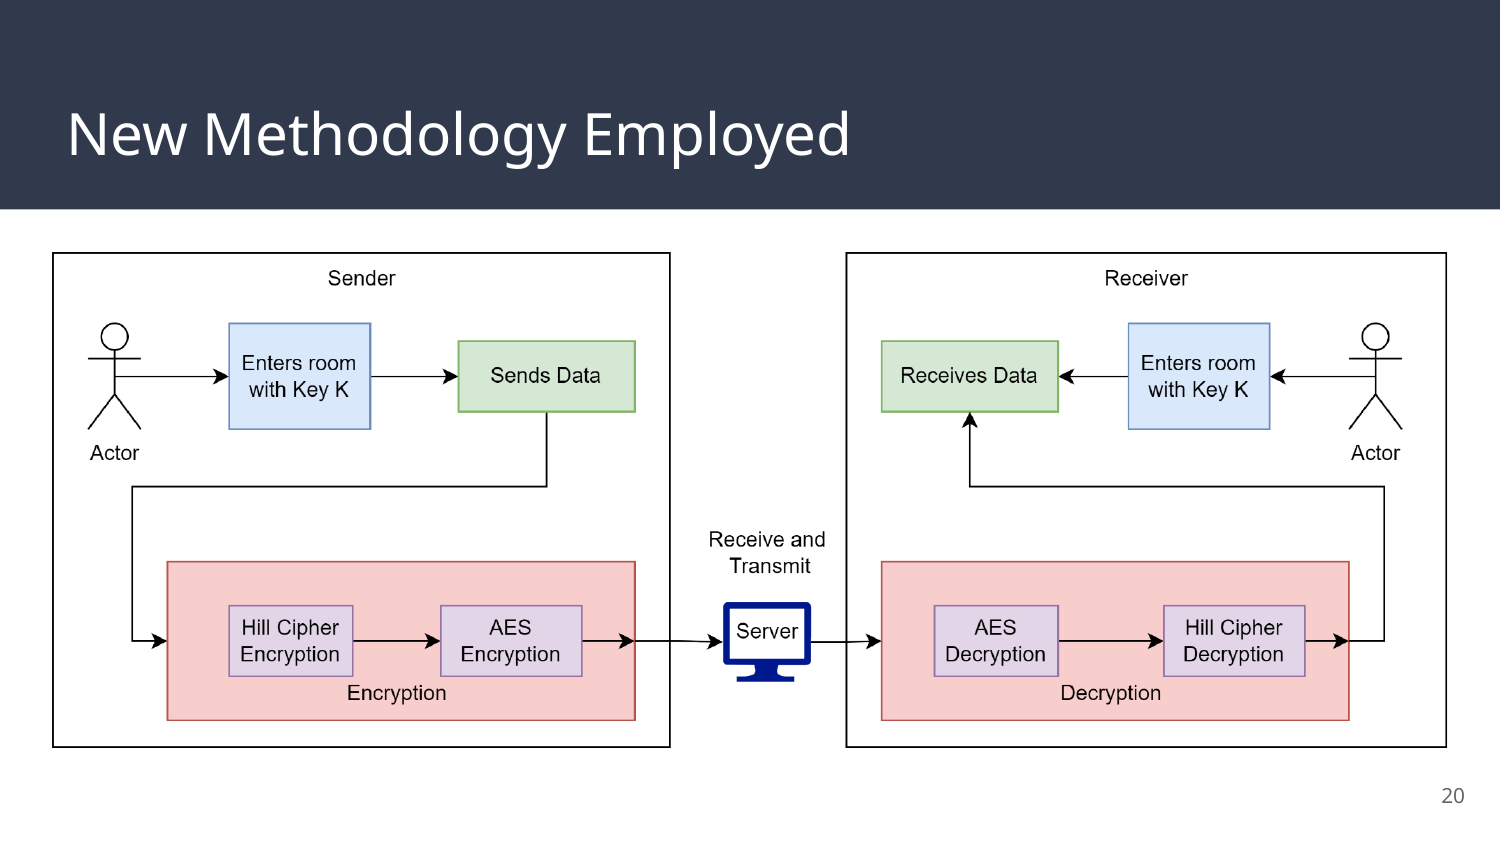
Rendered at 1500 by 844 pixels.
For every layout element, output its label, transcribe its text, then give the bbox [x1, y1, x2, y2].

slide_number ‹#› [1389, 764, 1480, 830]
title New Methodology Employed [51, 82, 1449, 185]
picture [33, 234, 1466, 766]
